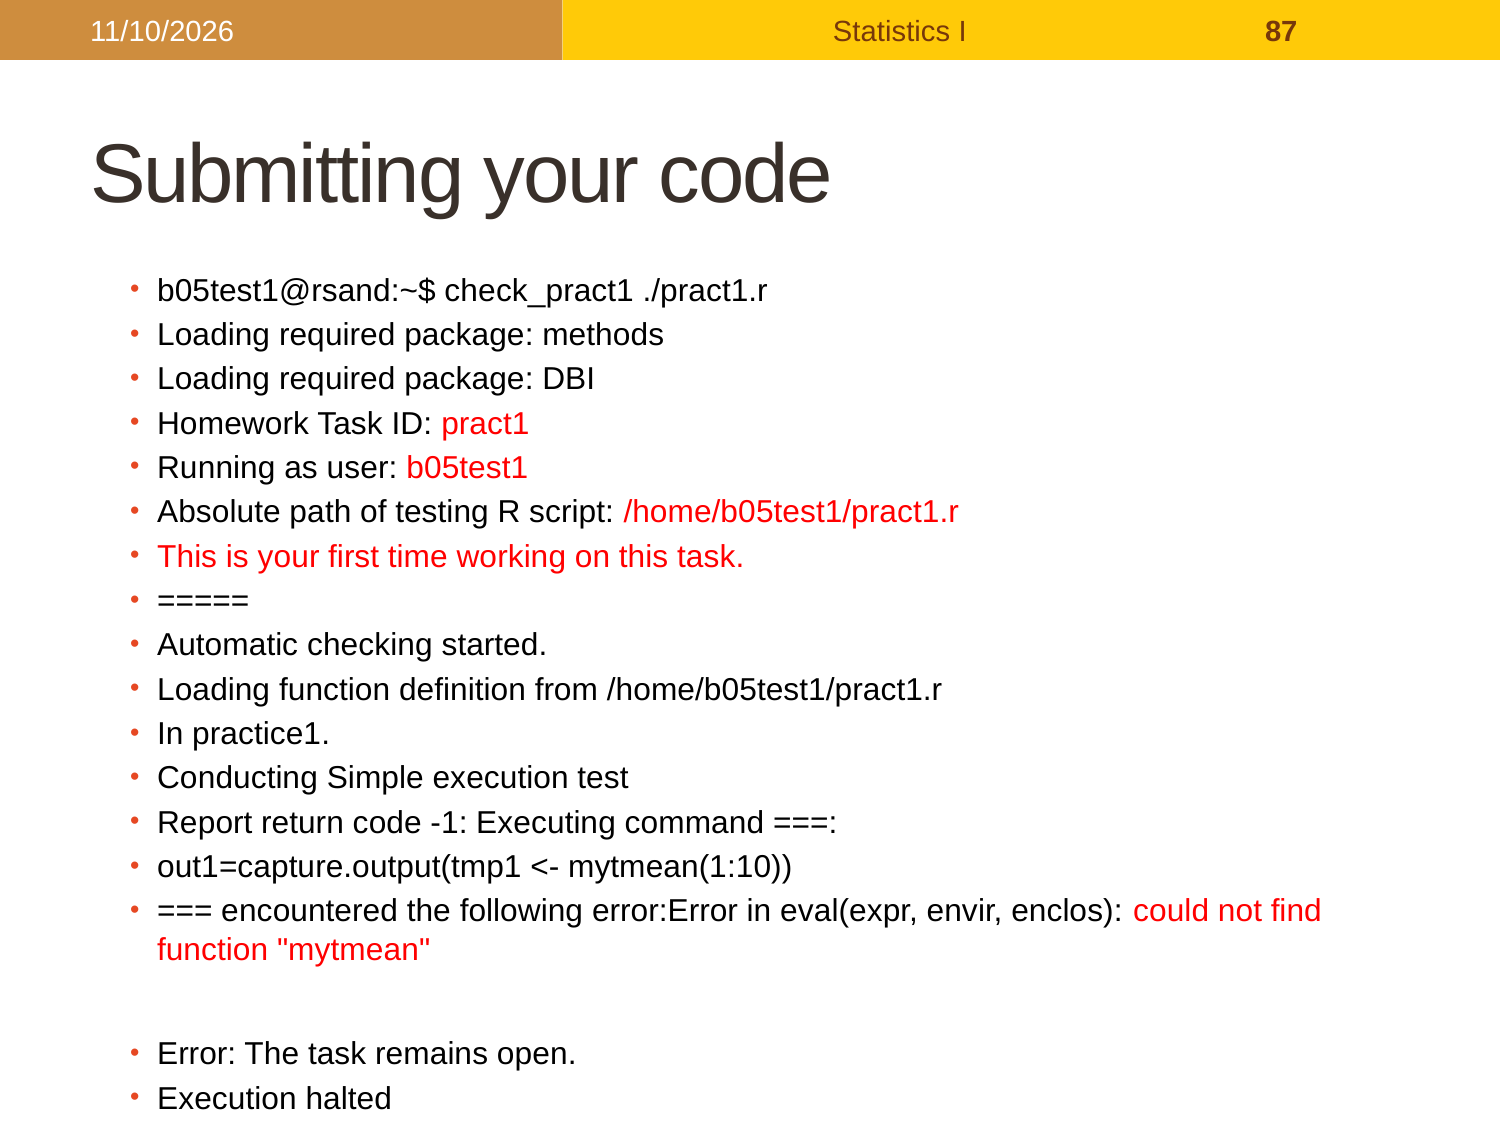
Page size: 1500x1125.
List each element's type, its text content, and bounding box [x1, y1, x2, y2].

title Submitting your code [75, 87, 1425, 250]
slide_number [75, 3, 550, 57]
slide_number 87 [1250, 3, 1425, 57]
list b05test1@rsand:~$ check_pract1 ./pract1.r Loading required package: methods Loading required package: DBI Homework Task ID: pract1 Running as user: b05test1 Absolute path of testing R script: /home/b05test1/pract1.r This is your first time working on this task. ===== Automatic checking started. Loading function definition from /home/b05test1/pract1.r In practice1. Conducting Simple execution test Report return code -1: Executing command ===: out1=capture.output(tmp1 <- mytmean(1:10)) === encountered the following error:Error in eval(expr, envir, enclos): could not find function "mytmean" Error: The task remains open. Execution halted [75, 250, 1425, 1125]
footer Statistics I [562, 3, 1238, 57]
